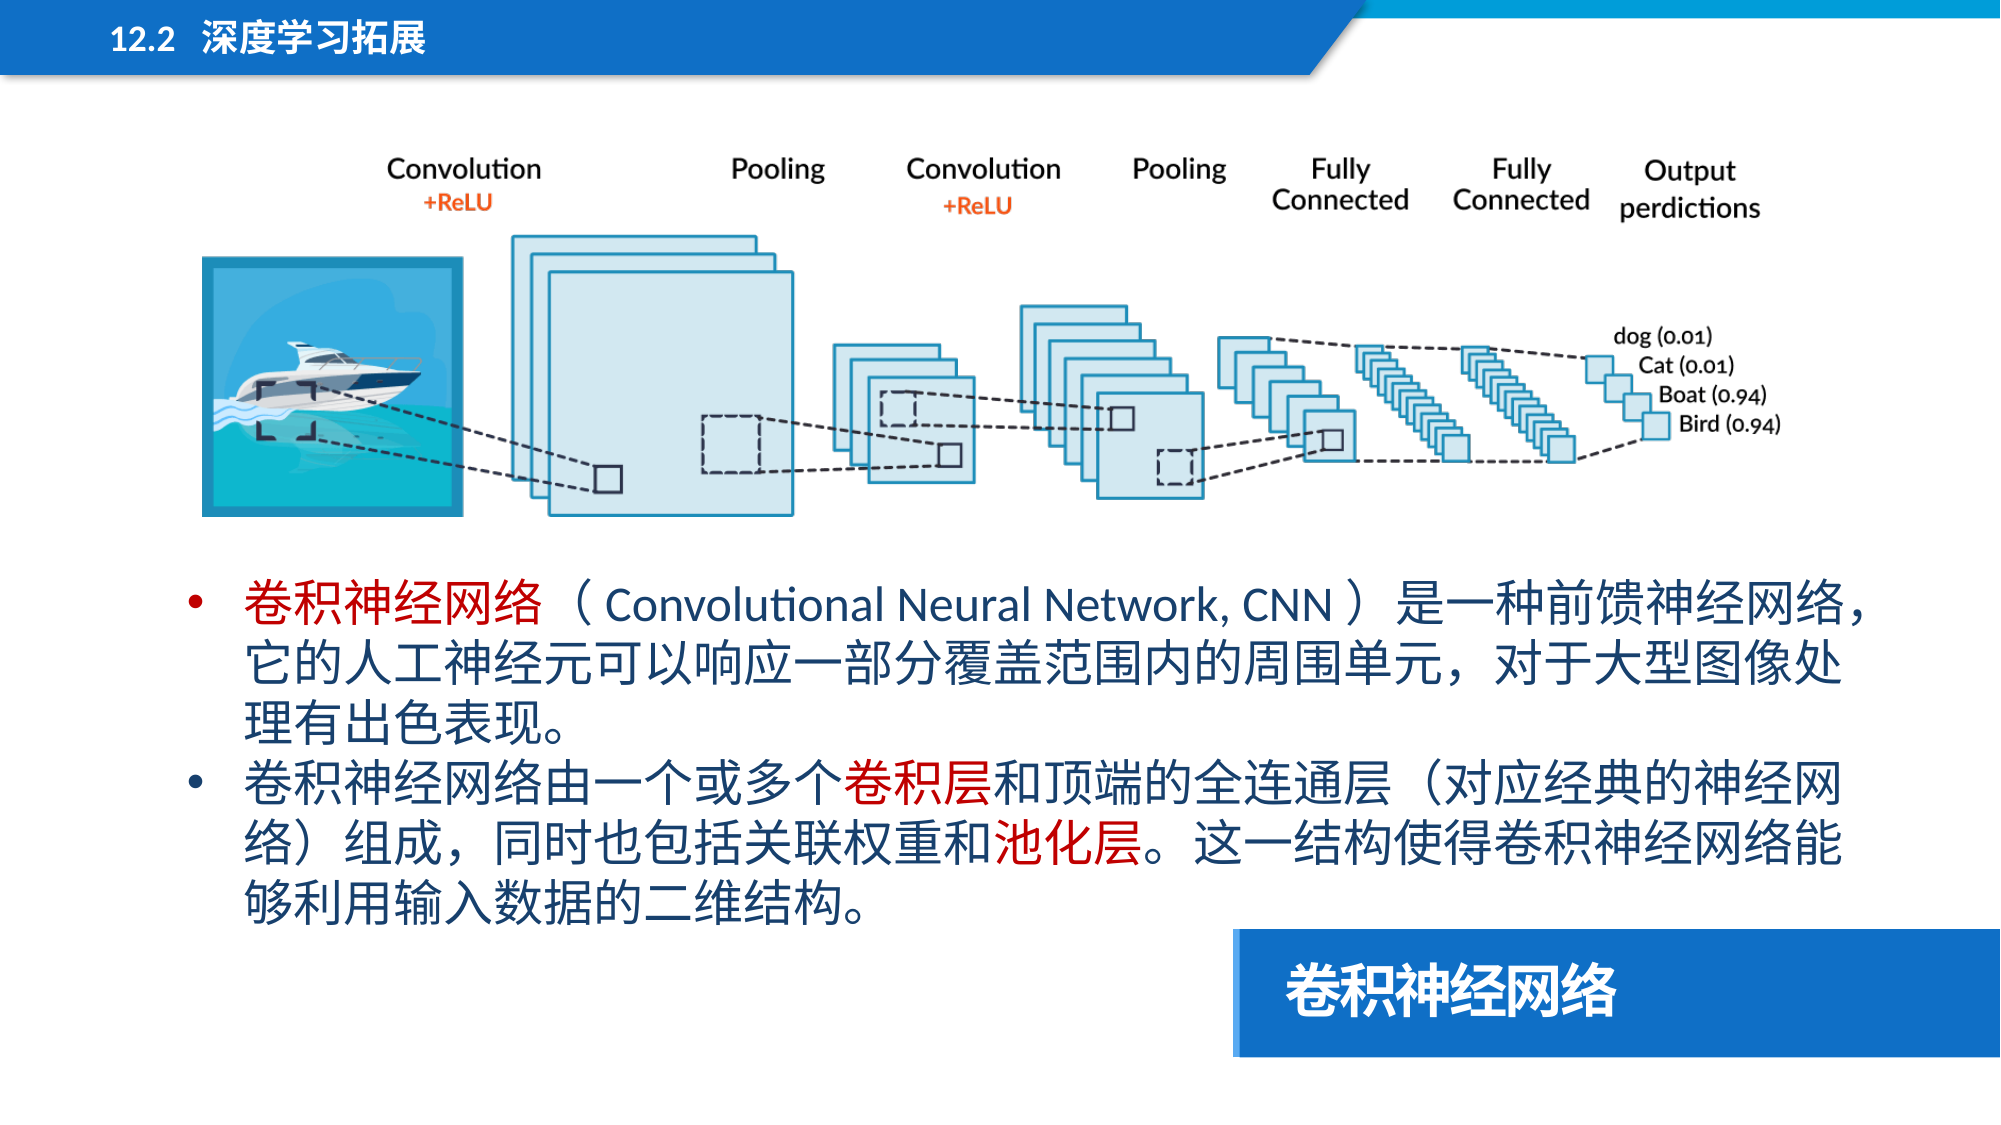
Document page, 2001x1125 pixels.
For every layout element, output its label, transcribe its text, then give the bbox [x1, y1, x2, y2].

picture [201, 150, 1799, 518]
list 卷积神经网络 [1239, 929, 2000, 1058]
text_box 卷积神经网络（Convolutional Neural Network, CNN）是一种前馈神经网络，它的人工神经元可以响应一部分覆盖范围内的周围单元，对于大型图像处理有出色表现。 卷积神经网络由一个或多个卷积层和顶端的全连通层（对应经典的神经网络）组成，同时也包括关联权重和池化层。这一结构使得卷积神经网络能够利用输入数据的二维结构。 [172, 564, 1866, 939]
list 12.2 深度学习拓展 [93, 11, 1138, 68]
